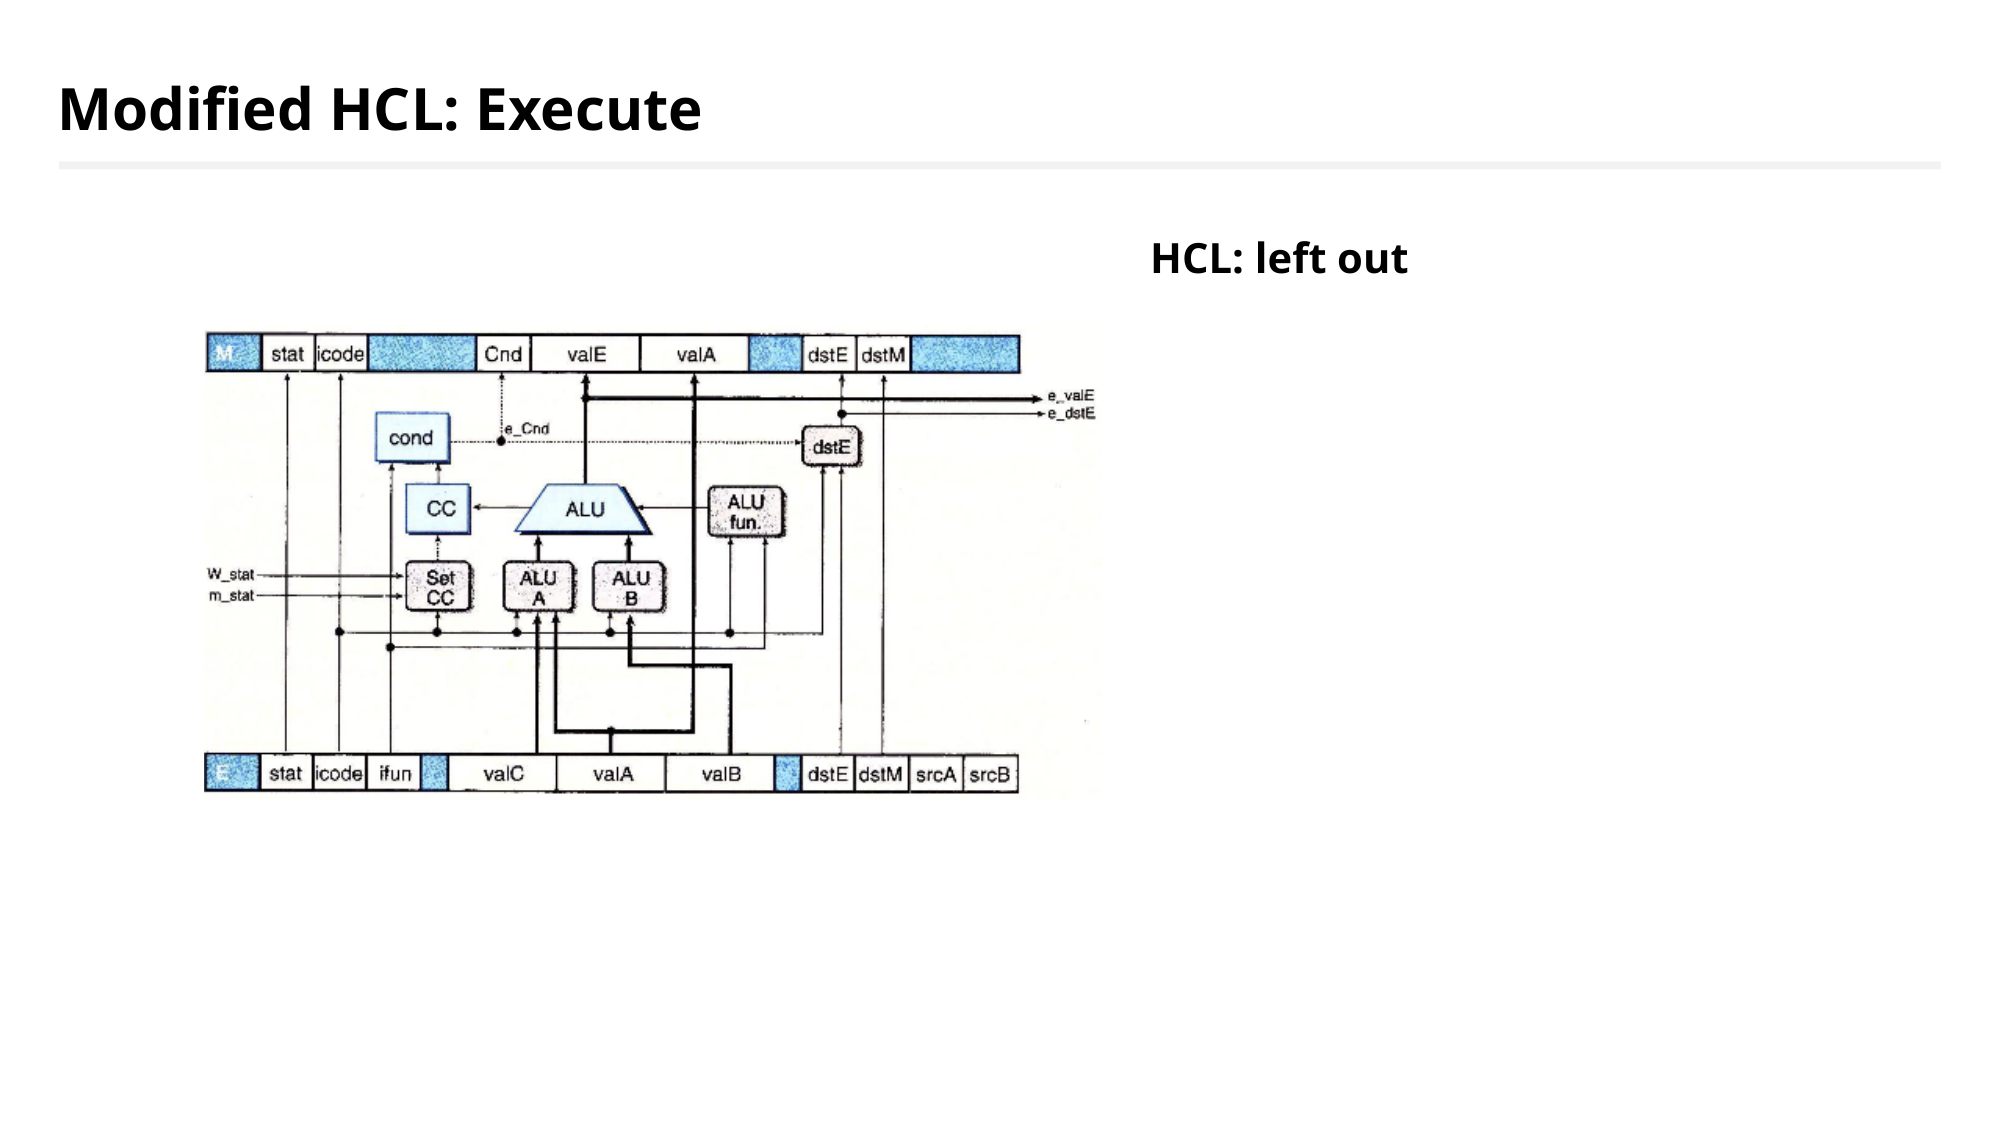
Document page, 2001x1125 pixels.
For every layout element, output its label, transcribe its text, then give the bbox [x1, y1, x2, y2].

text_box [58, 161, 1942, 170]
text_box Modified HCL: Execute [42, 64, 1518, 150]
text_box HCL: left out [1135, 224, 1503, 289]
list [204, 324, 1102, 800]
